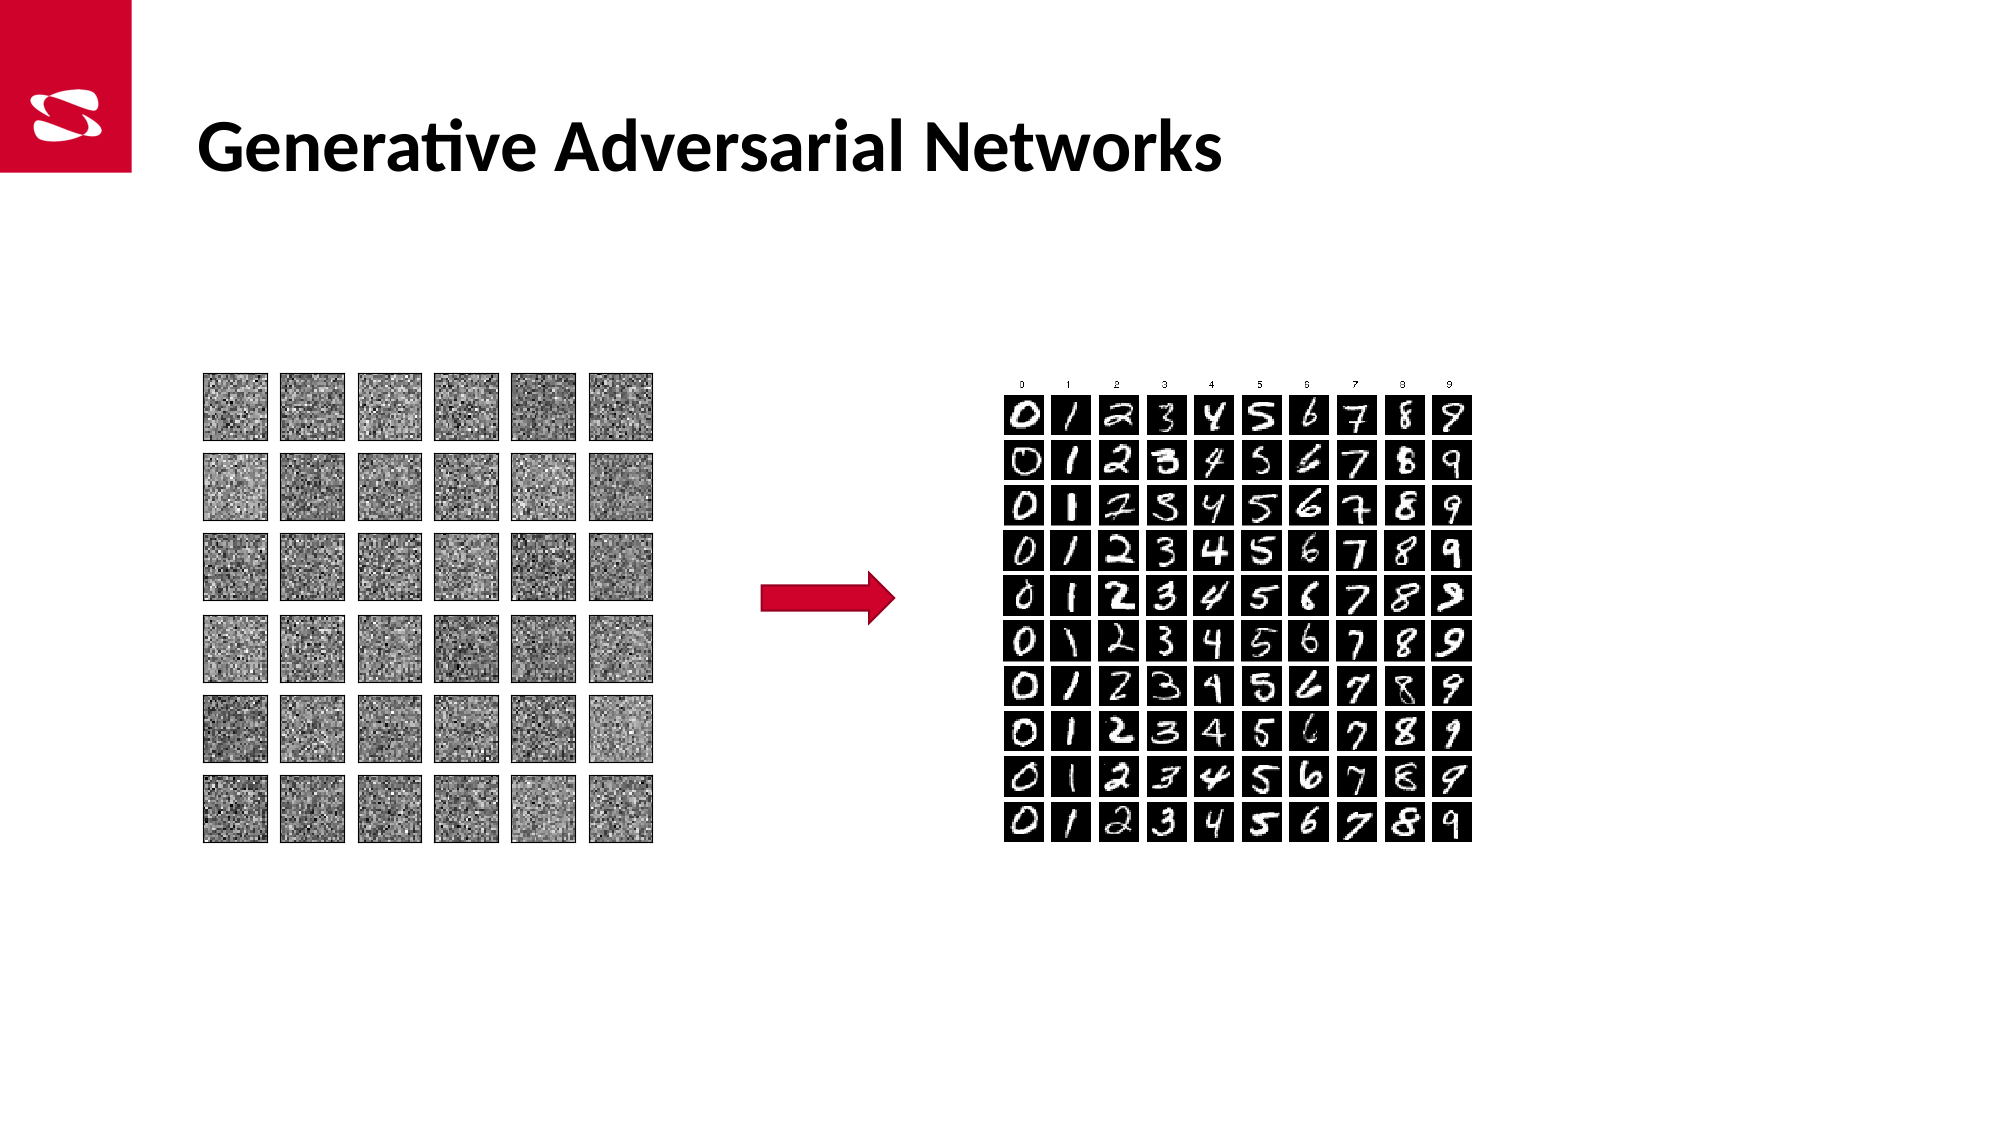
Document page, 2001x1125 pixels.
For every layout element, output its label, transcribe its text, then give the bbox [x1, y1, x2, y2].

picture [130, 300, 710, 910]
picture [999, 369, 1475, 844]
text_box [25, 0, 967, 368]
text_box [760, 570, 896, 626]
title Generative Adversarial Networks [967, 0, 1869, 196]
